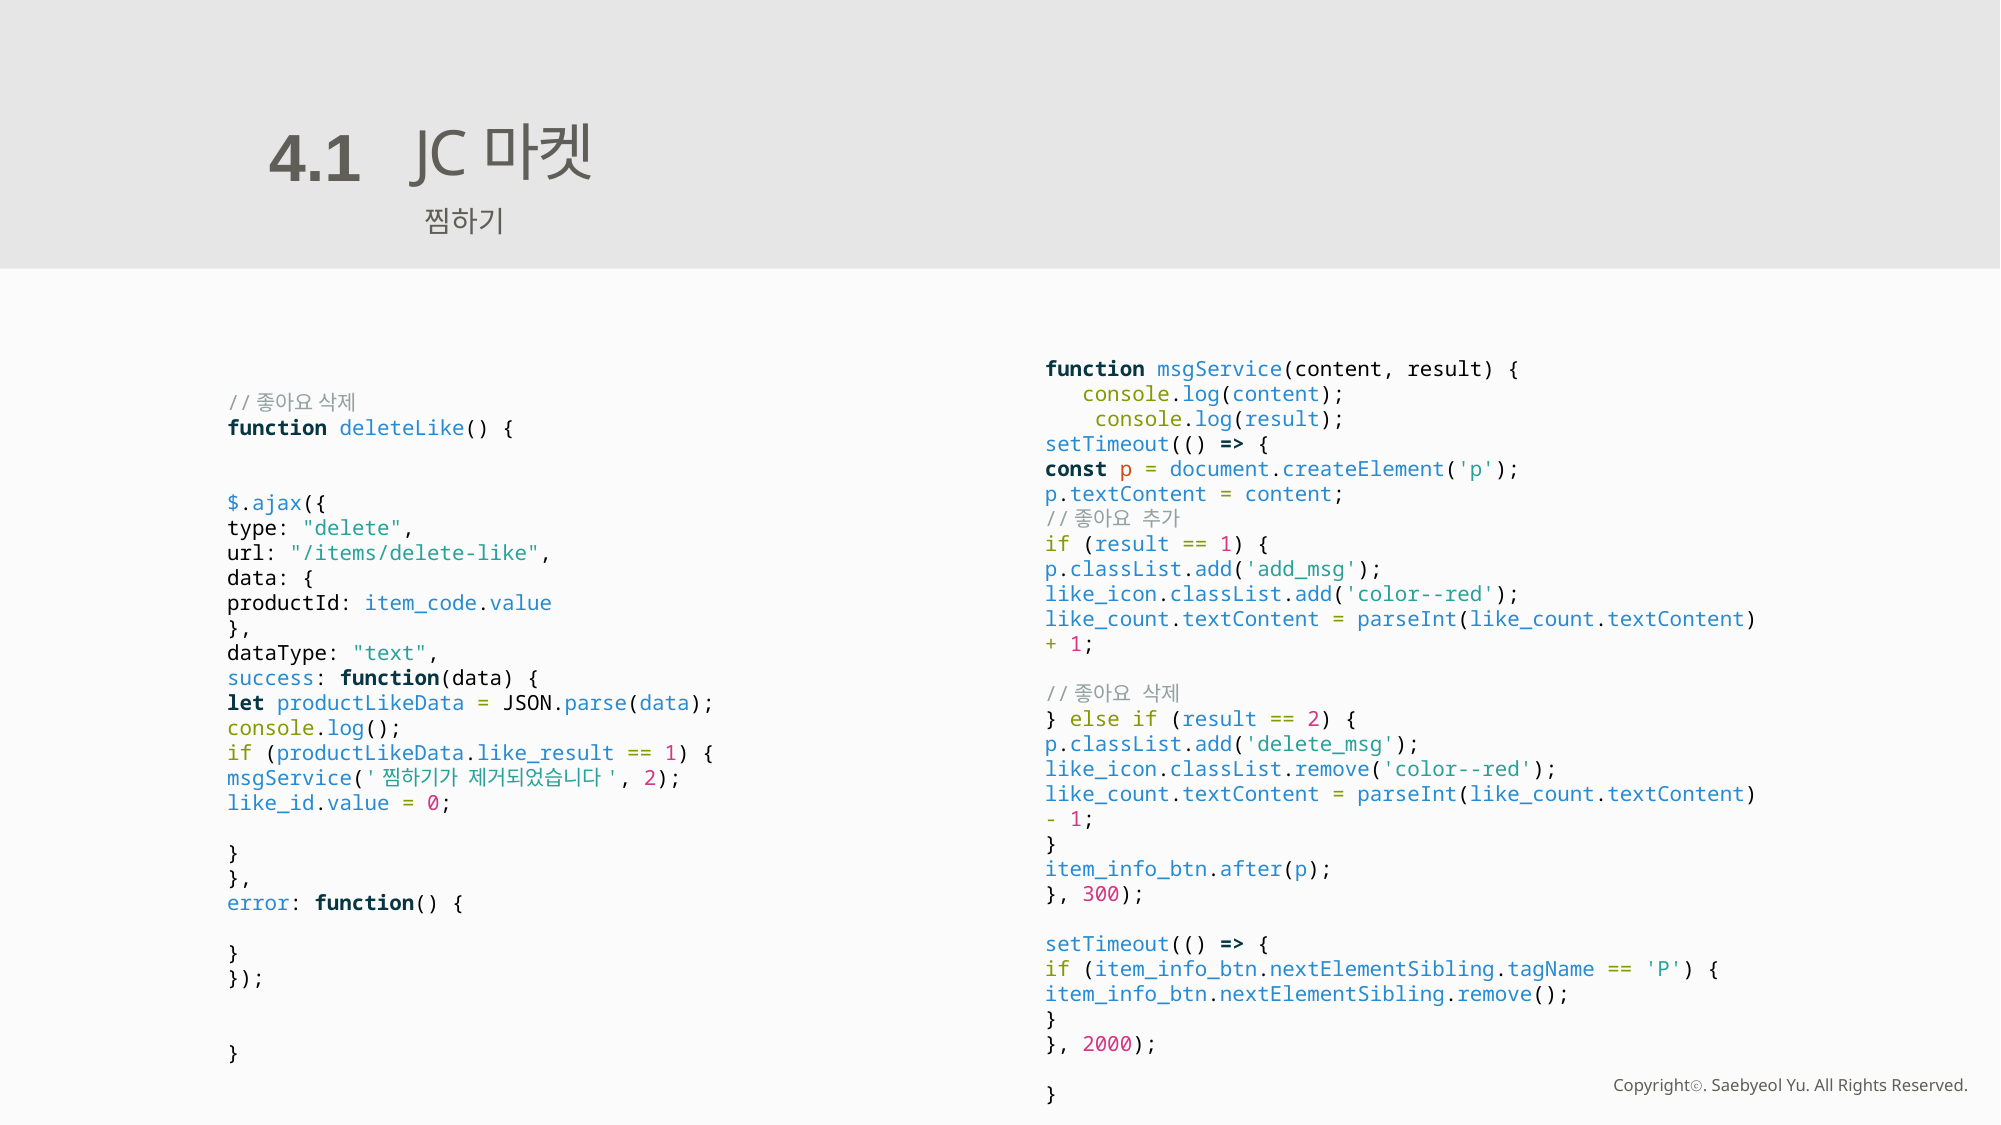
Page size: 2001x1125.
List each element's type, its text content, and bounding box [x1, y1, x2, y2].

text_box JC마켓 [399, 105, 610, 196]
text_box 4.1 [254, 106, 377, 202]
text_box [0, 0, 2000, 271]
text_box //좋아요 삭제 function deleteLike() { $.ajax({ type: "delete", url: "/items/delete-like", data: { productId: item_code.value }, dataType: "text", success: function(data) { let productLikeData = JSON.parse(data); console.log(); if (productLikeData.like_result == 1) { msgService('찜하기가 제거되었습니다', 2); like_id.value = 0; } }, error: function() { } }); } [212, 382, 817, 1072]
text_box function msgService(content, result) { console.log(content); console.log(result); setTimeout(() => { const p = document.createElement('p'); p.textContent = content; //좋아요 추가 if (result == 1) { p.classList.add('add_msg'); like_icon.classList.add('color--red'); like_count.textContent = parseInt(like_count.textContent) + 1; //좋아요 삭제 } else if (result == 2) { p.classList.add('delete_msg'); like_icon.classList.remove('color--red'); like_count.textContent = parseInt(like_count.textContent) - 1; } item_info_btn.after(p); }, 300); setTimeout(() => { if (item_info_btn.nextElementSibling.tagName == 'P') { item_info_btn.nextElementSibling.remove(); } }, 2000); } [1029, 348, 1773, 1113]
text_box 찜하기 [409, 195, 521, 246]
